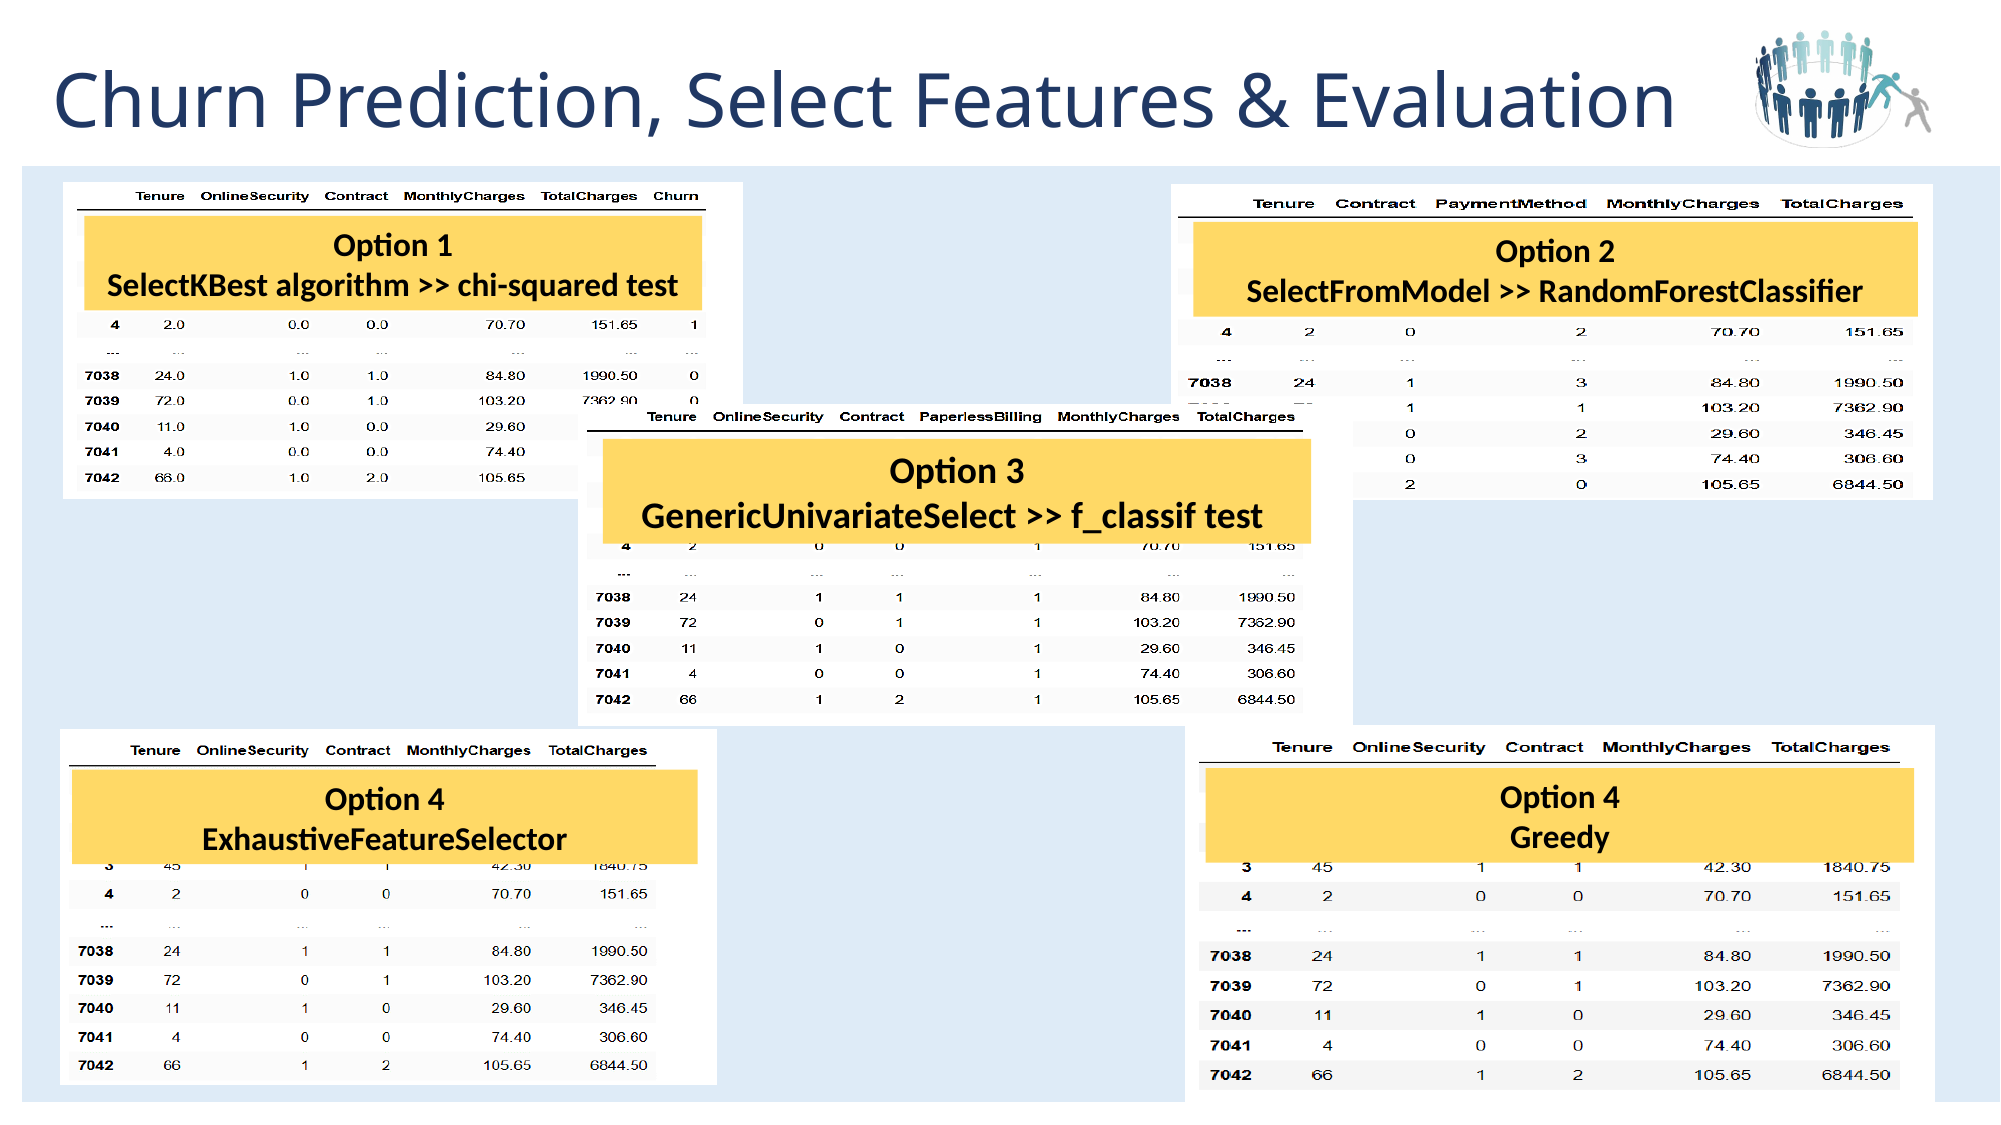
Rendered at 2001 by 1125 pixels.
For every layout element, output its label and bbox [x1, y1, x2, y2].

picture [1171, 184, 1933, 500]
text_box [63, 182, 743, 499]
text_box [63, 30, 1961, 148]
text_box [577, 404, 1353, 727]
text_box [22, 166, 2000, 1102]
text_box [60, 729, 717, 1085]
picture [1185, 725, 1935, 1102]
